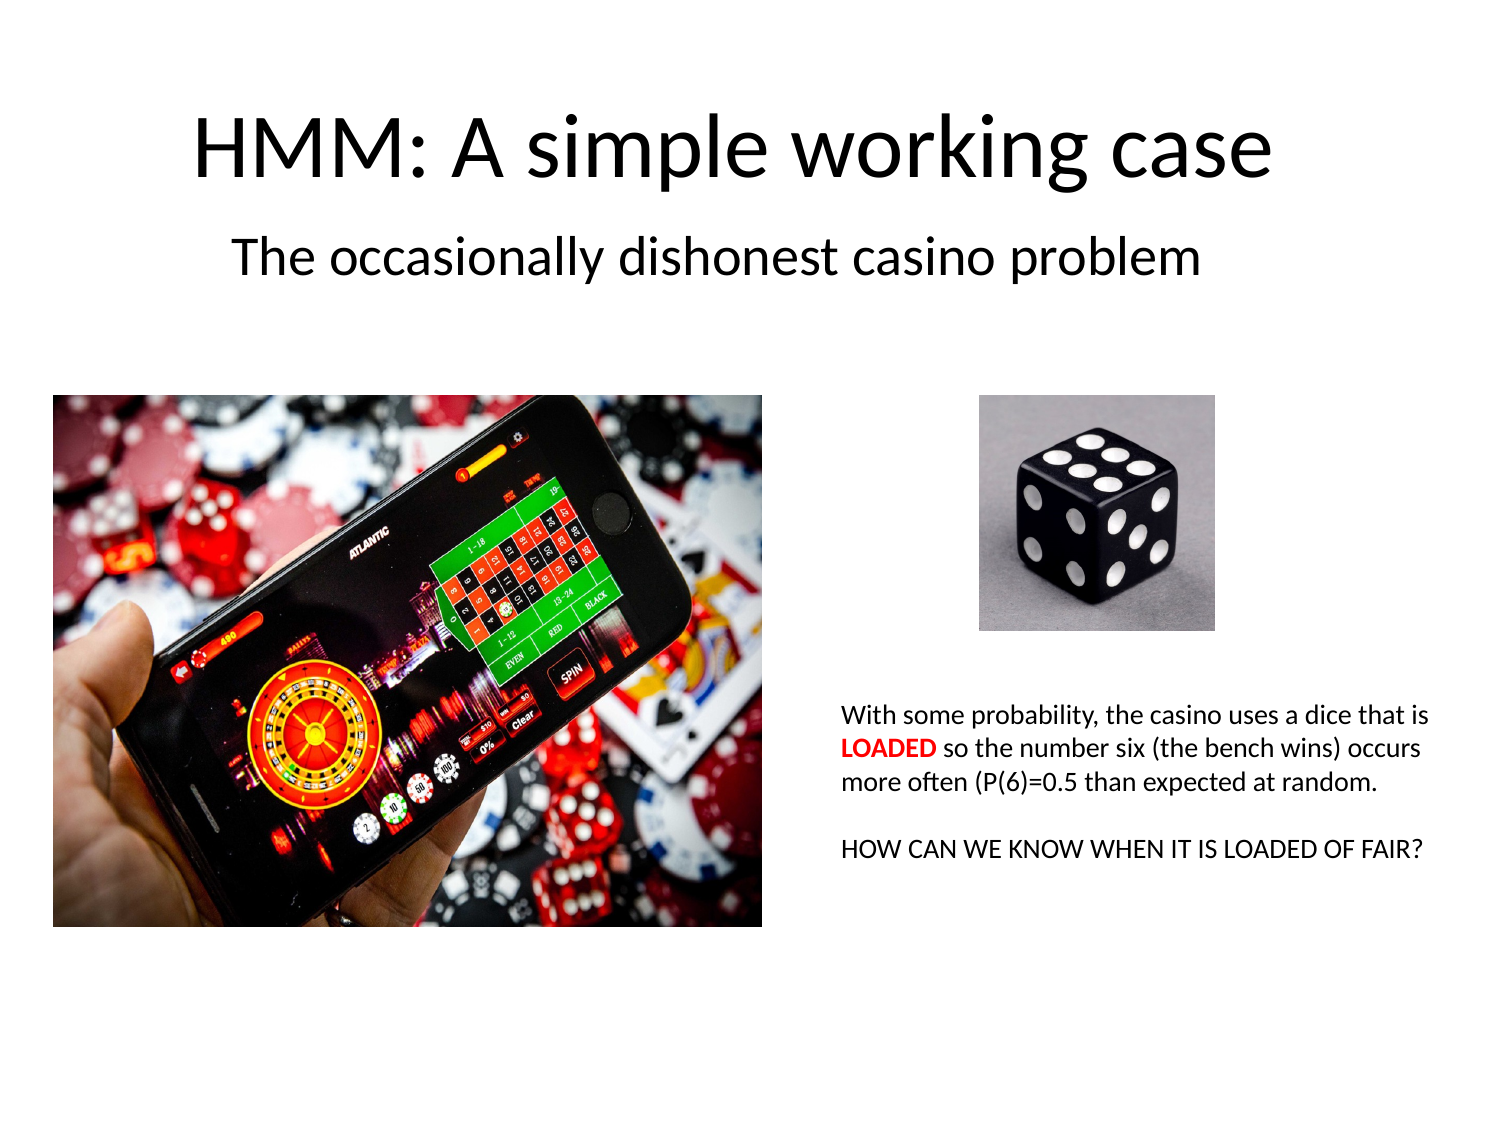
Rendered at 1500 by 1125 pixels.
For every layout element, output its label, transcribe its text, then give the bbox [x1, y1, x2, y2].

text_box With some probability, the casino uses a dice that is LOADED so the number six (the bench wins) occurs more often (P(6)=0.5 than expected at random. HOW CAN WE KNOW WHEN IT IS LOADED OF FAIR? [826, 688, 1459, 872]
text_box The occasionally dishonest casino problem [216, 212, 1219, 295]
picture [53, 395, 763, 927]
picture [979, 395, 1215, 631]
title HMM: A simple working case [176, 70, 1292, 211]
